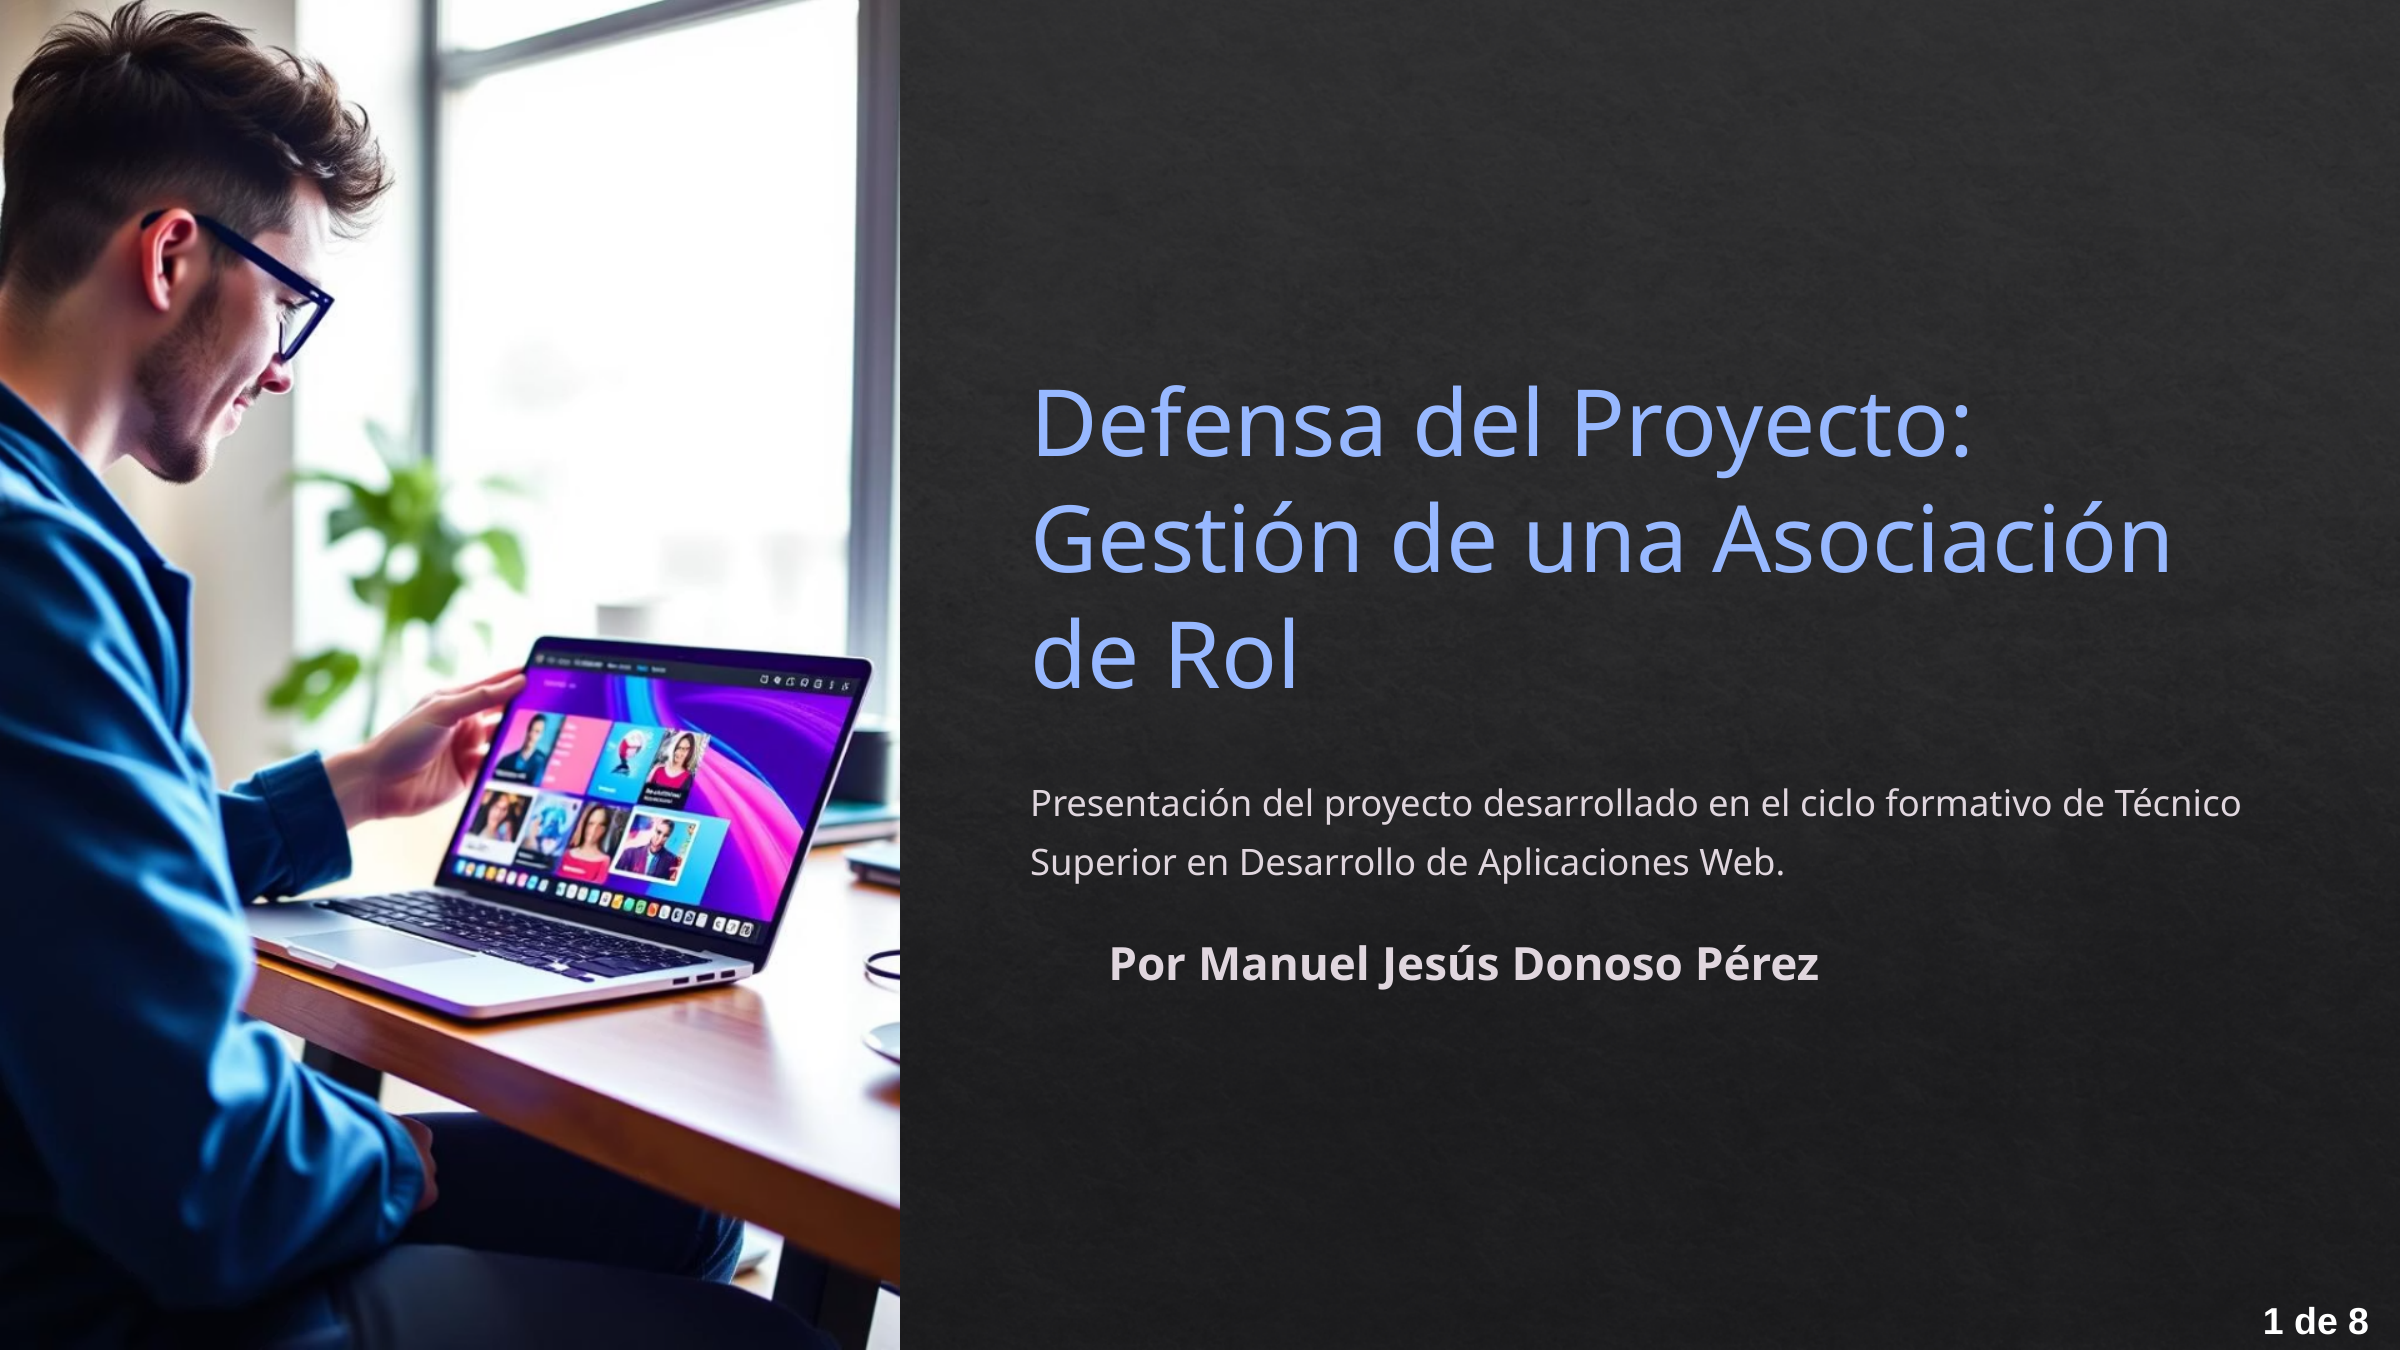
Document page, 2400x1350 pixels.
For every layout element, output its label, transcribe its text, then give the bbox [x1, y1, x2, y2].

text_box Por Manuel Jesús Donoso Pérez [1108, 925, 1552, 991]
text_box 1 de 8 [2248, 1289, 2400, 1349]
picture [0, 0, 2400, 1350]
text_box Defensa del Proyecto: Gestión de una Asociación de Rol [1030, 359, 2270, 709]
text_box Presentación del proyecto desarrollado en el ciclo formativo de Técnico Superior en Desarrollo de Aplicaciones Web. [1030, 764, 2270, 884]
